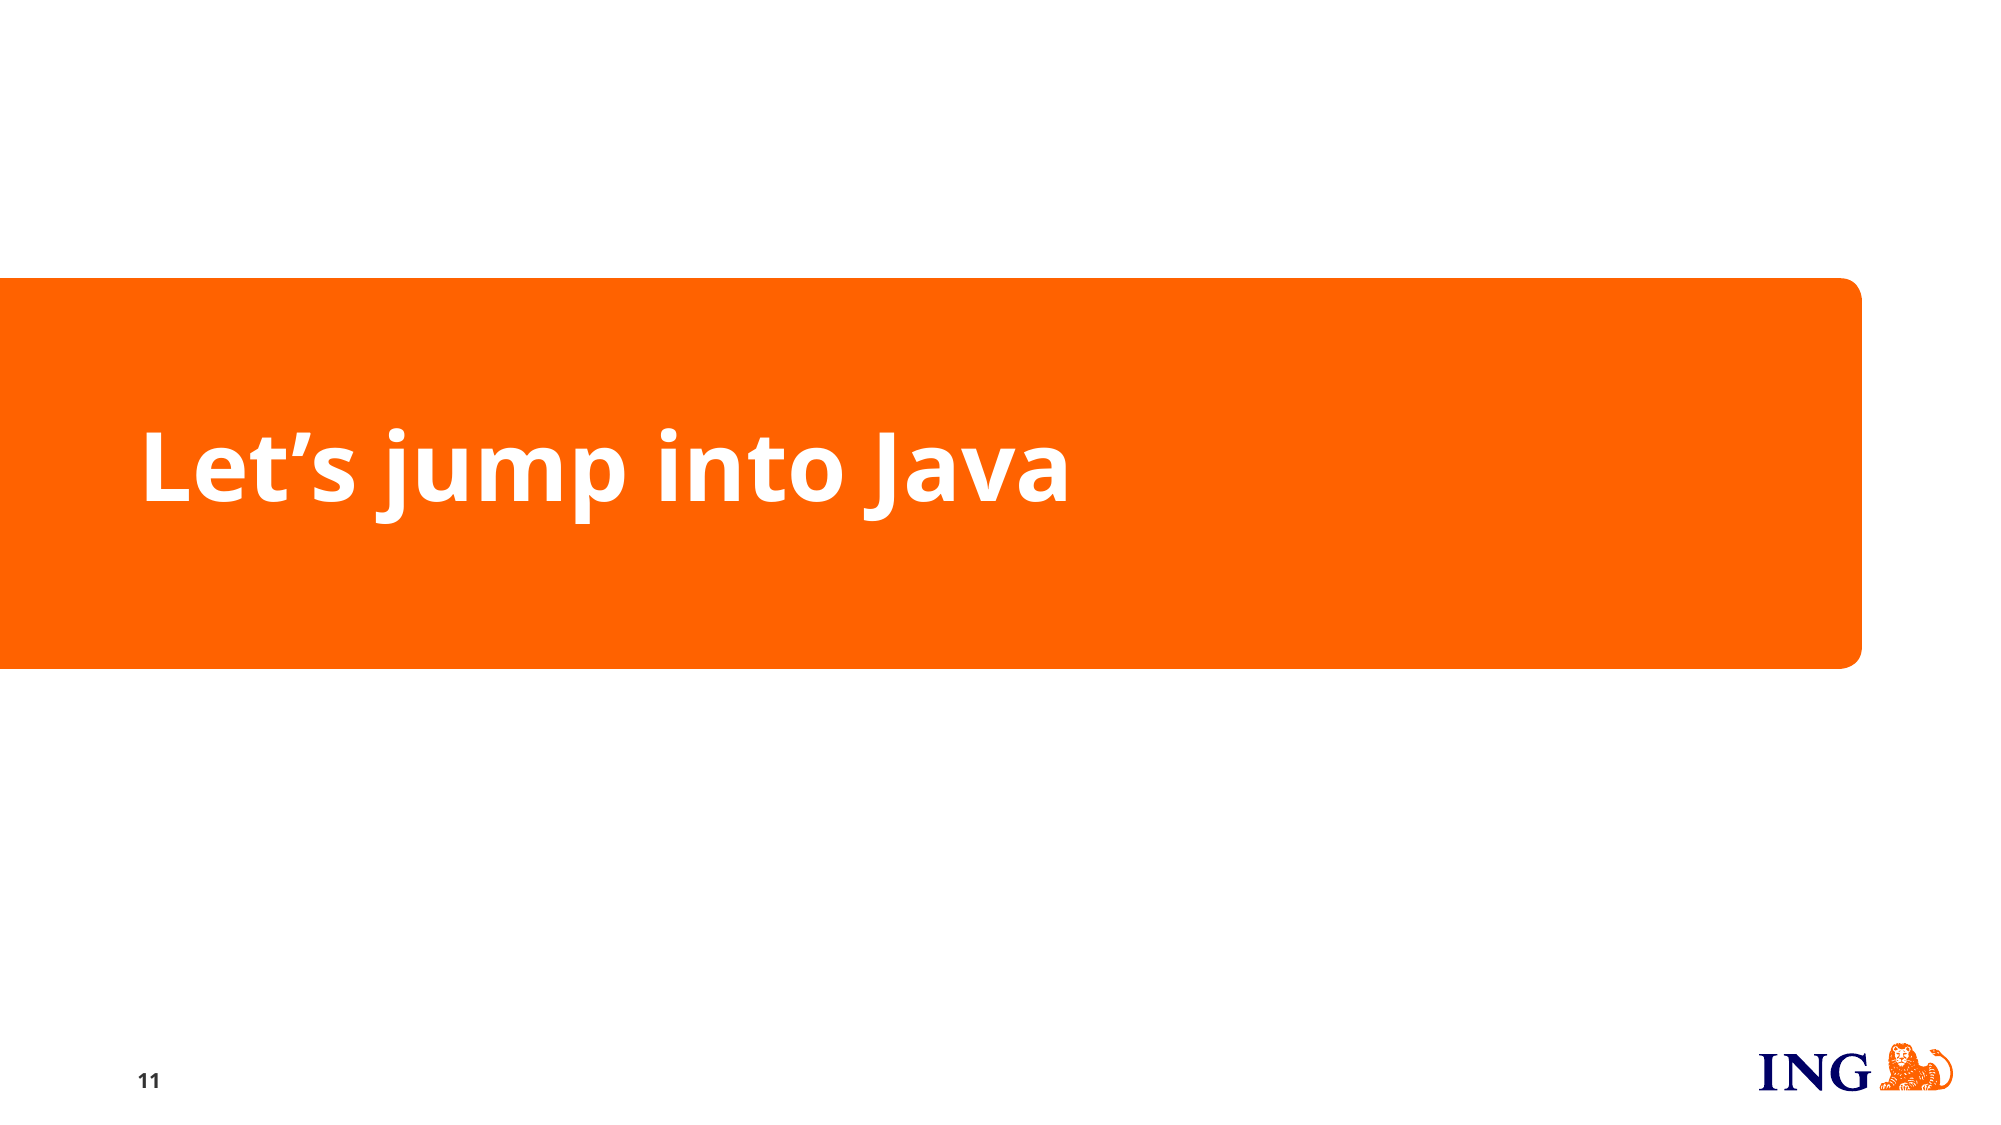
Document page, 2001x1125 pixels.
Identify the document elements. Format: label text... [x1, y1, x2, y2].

text_box Let’s jump into Java [138, 278, 1830, 667]
slide_number 11 [137, 1065, 219, 1097]
